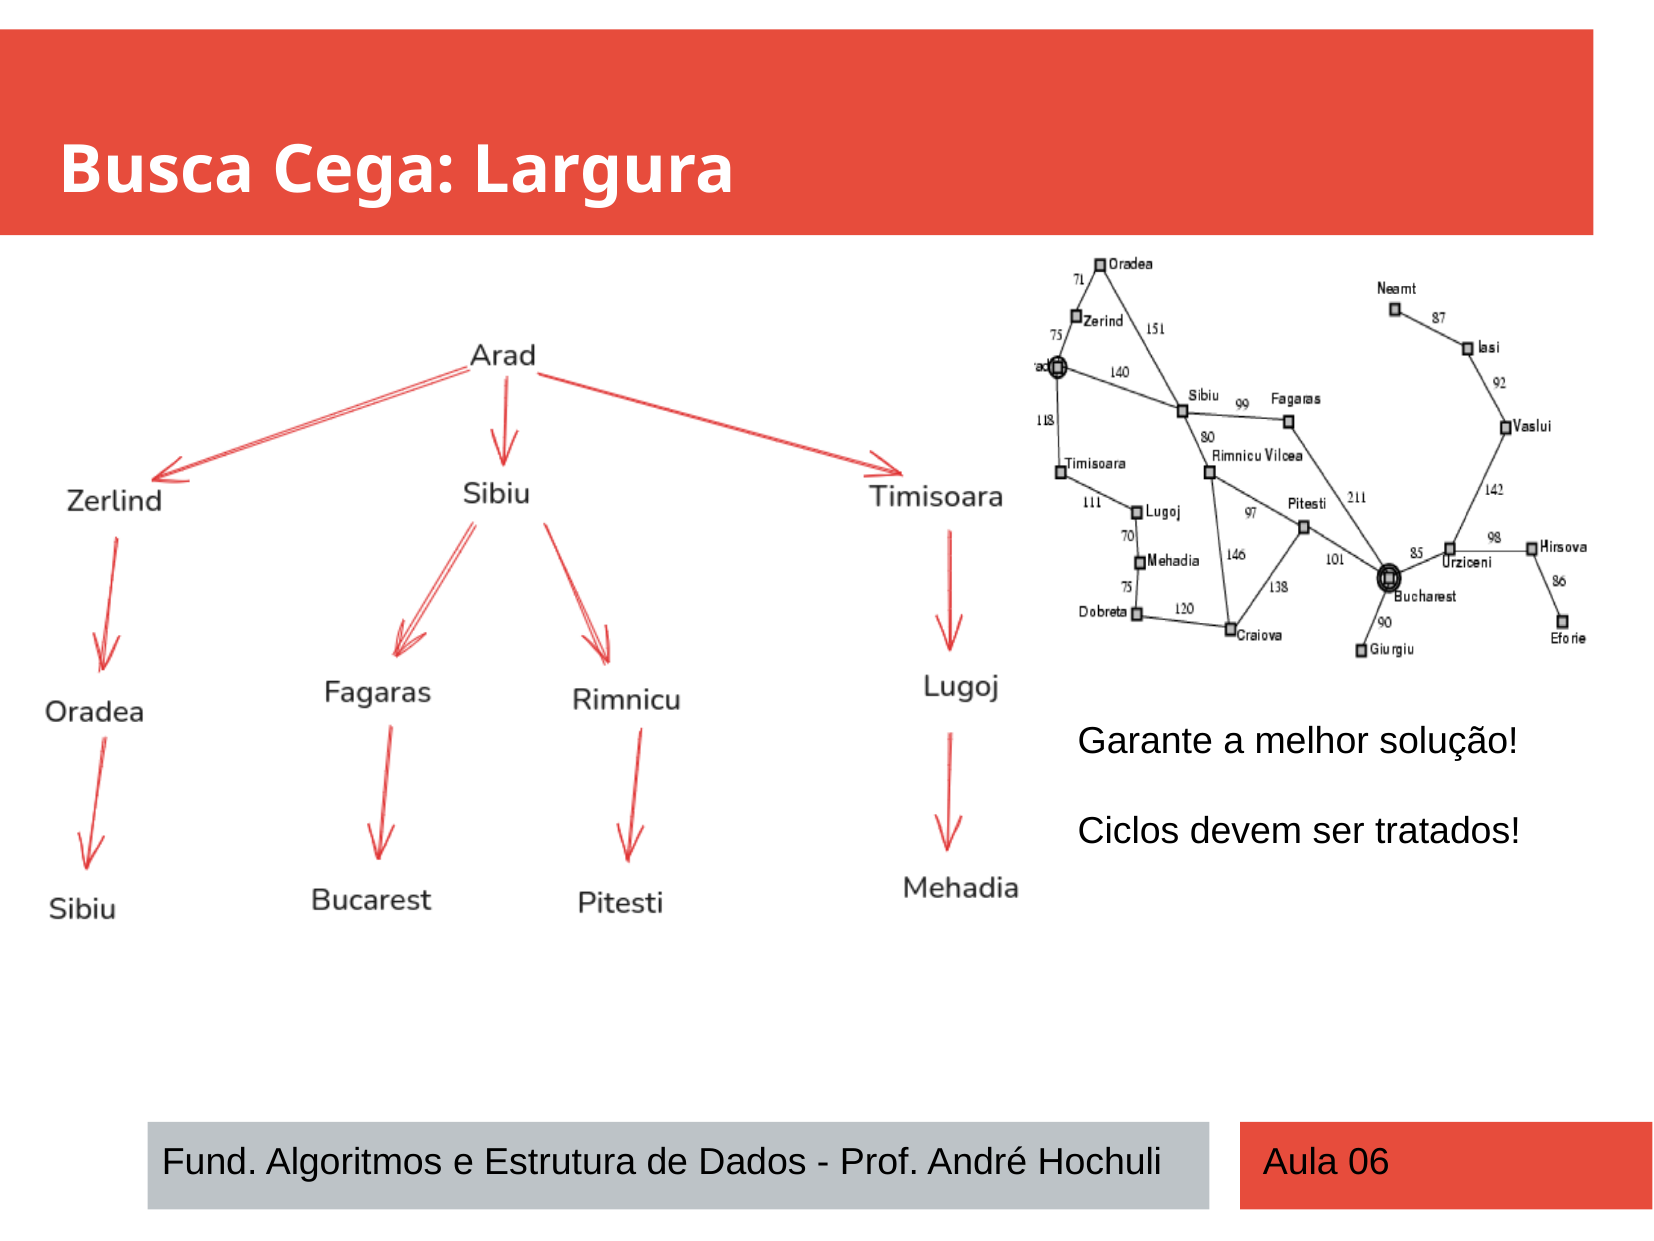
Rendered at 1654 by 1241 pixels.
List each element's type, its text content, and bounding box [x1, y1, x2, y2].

text_box Garante a melhor solução! Ciclos devem ser tratados! [1062, 708, 1654, 850]
text_box Busca Cega: Largura [58, 58, 1594, 206]
text_box [58, 667, 1564, 1092]
text_box Aula 06 [1248, 1129, 1622, 1189]
picture [29, 243, 1607, 946]
text_box Fund. Algoritmos e Estrutura de Dados - Prof. André Hochuli [147, 1129, 1204, 1189]
